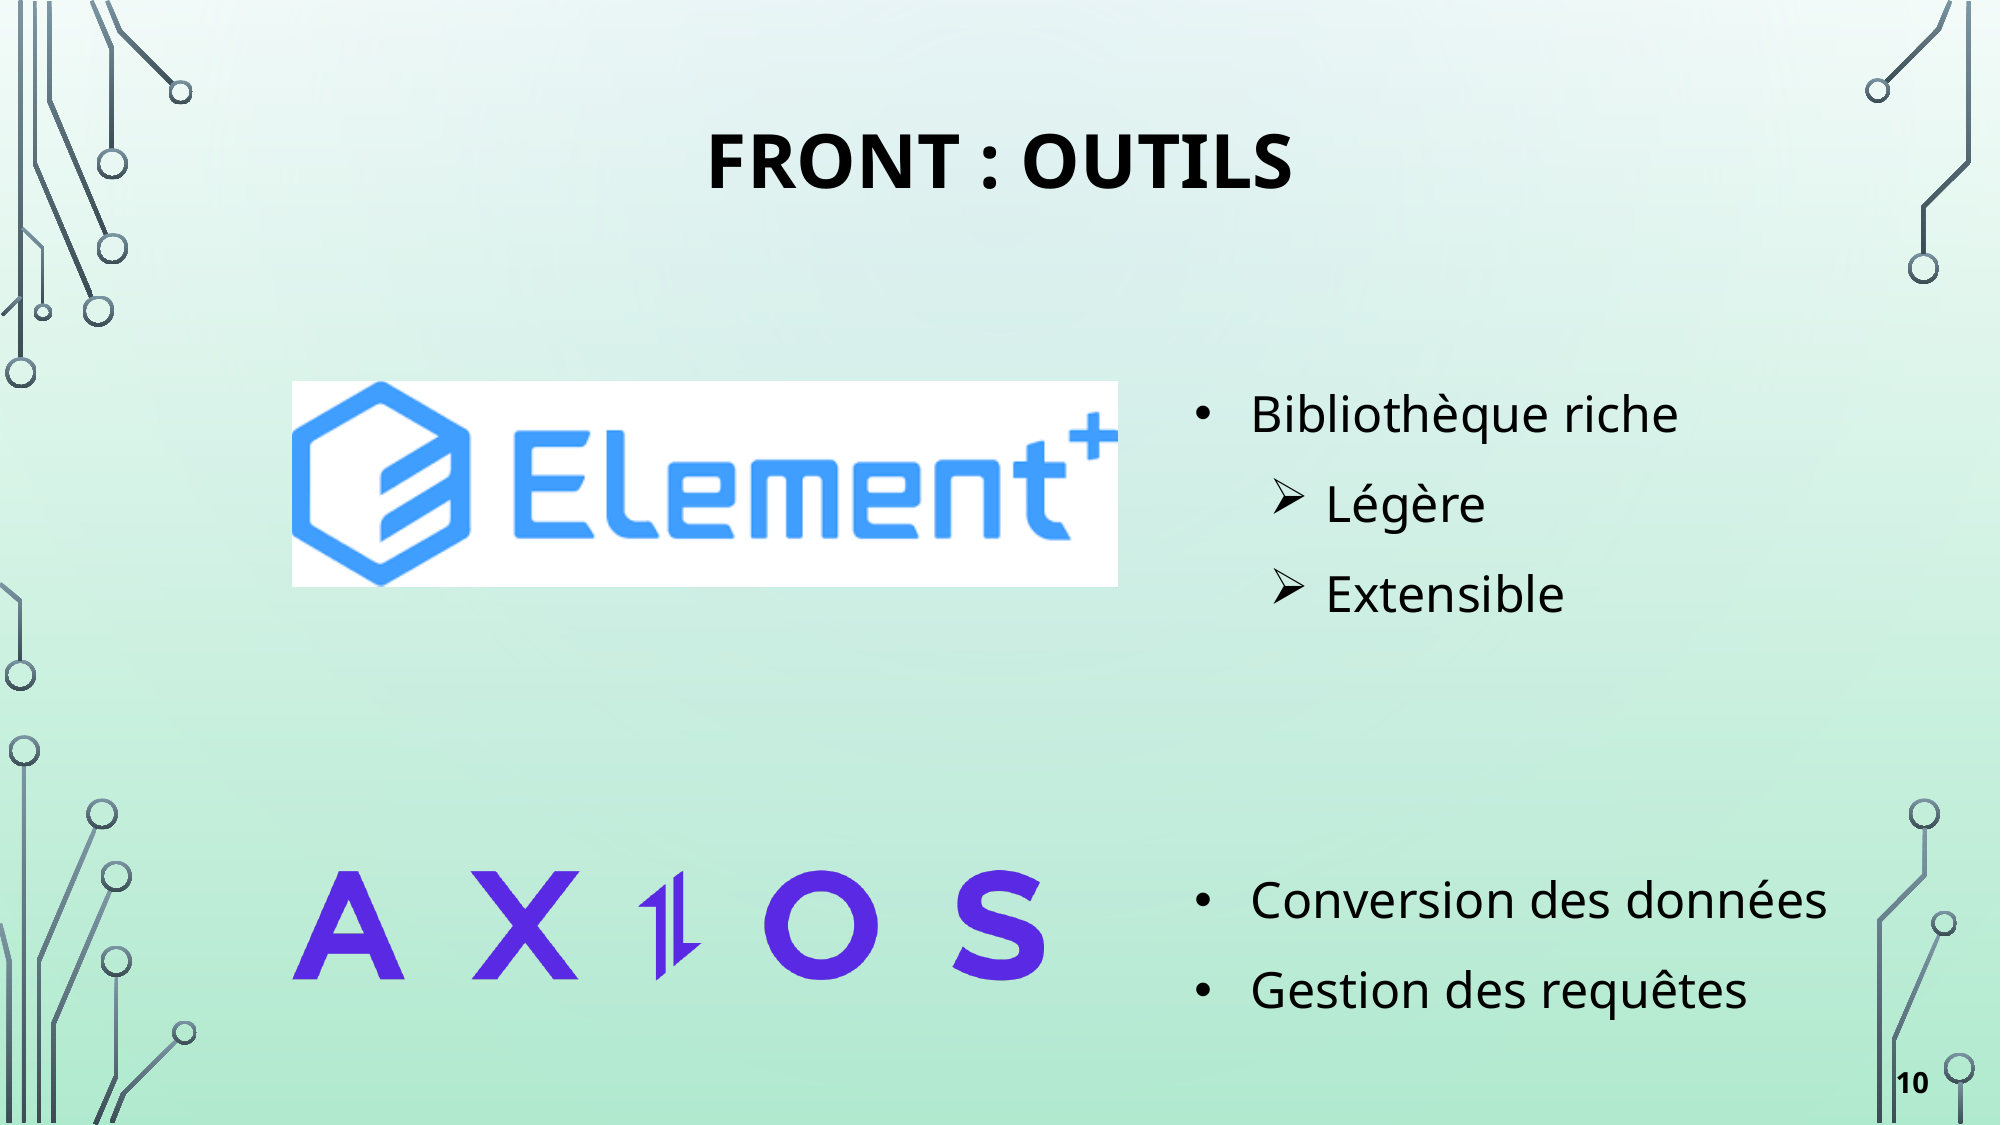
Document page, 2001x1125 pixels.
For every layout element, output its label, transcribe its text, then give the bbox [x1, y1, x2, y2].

text_box FRONT : outils [376, 86, 1624, 243]
text_box Bibliothèque riche Légère Extensible [1179, 345, 1850, 630]
slide_number 10 [1494, 1054, 1944, 1115]
picture [292, 869, 1044, 981]
picture [292, 381, 1118, 587]
text_box Conversion des données Gestion des requêtes [1179, 831, 1850, 1027]
